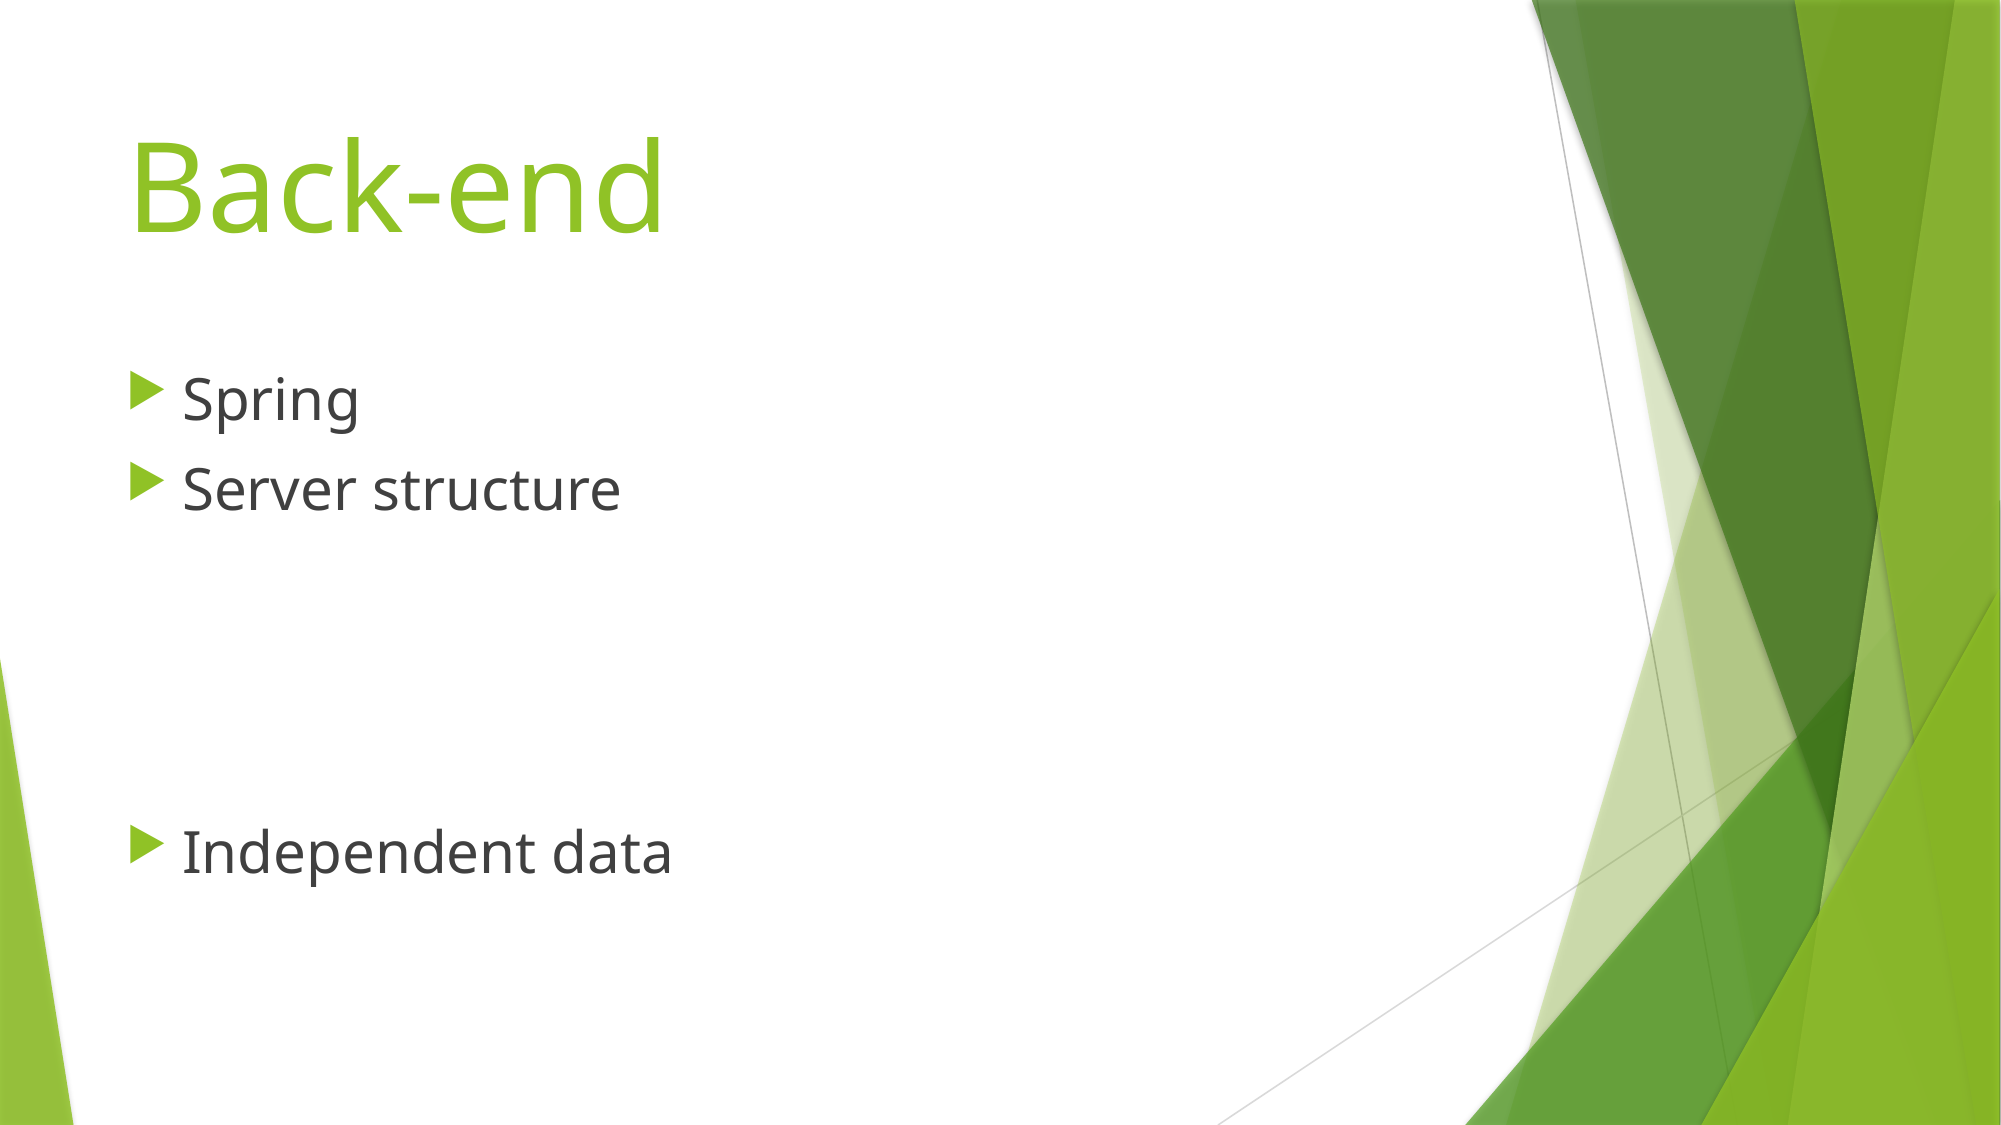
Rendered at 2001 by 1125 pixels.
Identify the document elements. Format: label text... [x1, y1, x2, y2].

title Back-end [111, 99, 1522, 317]
list Spring Server structure Independent data [111, 354, 1522, 992]
